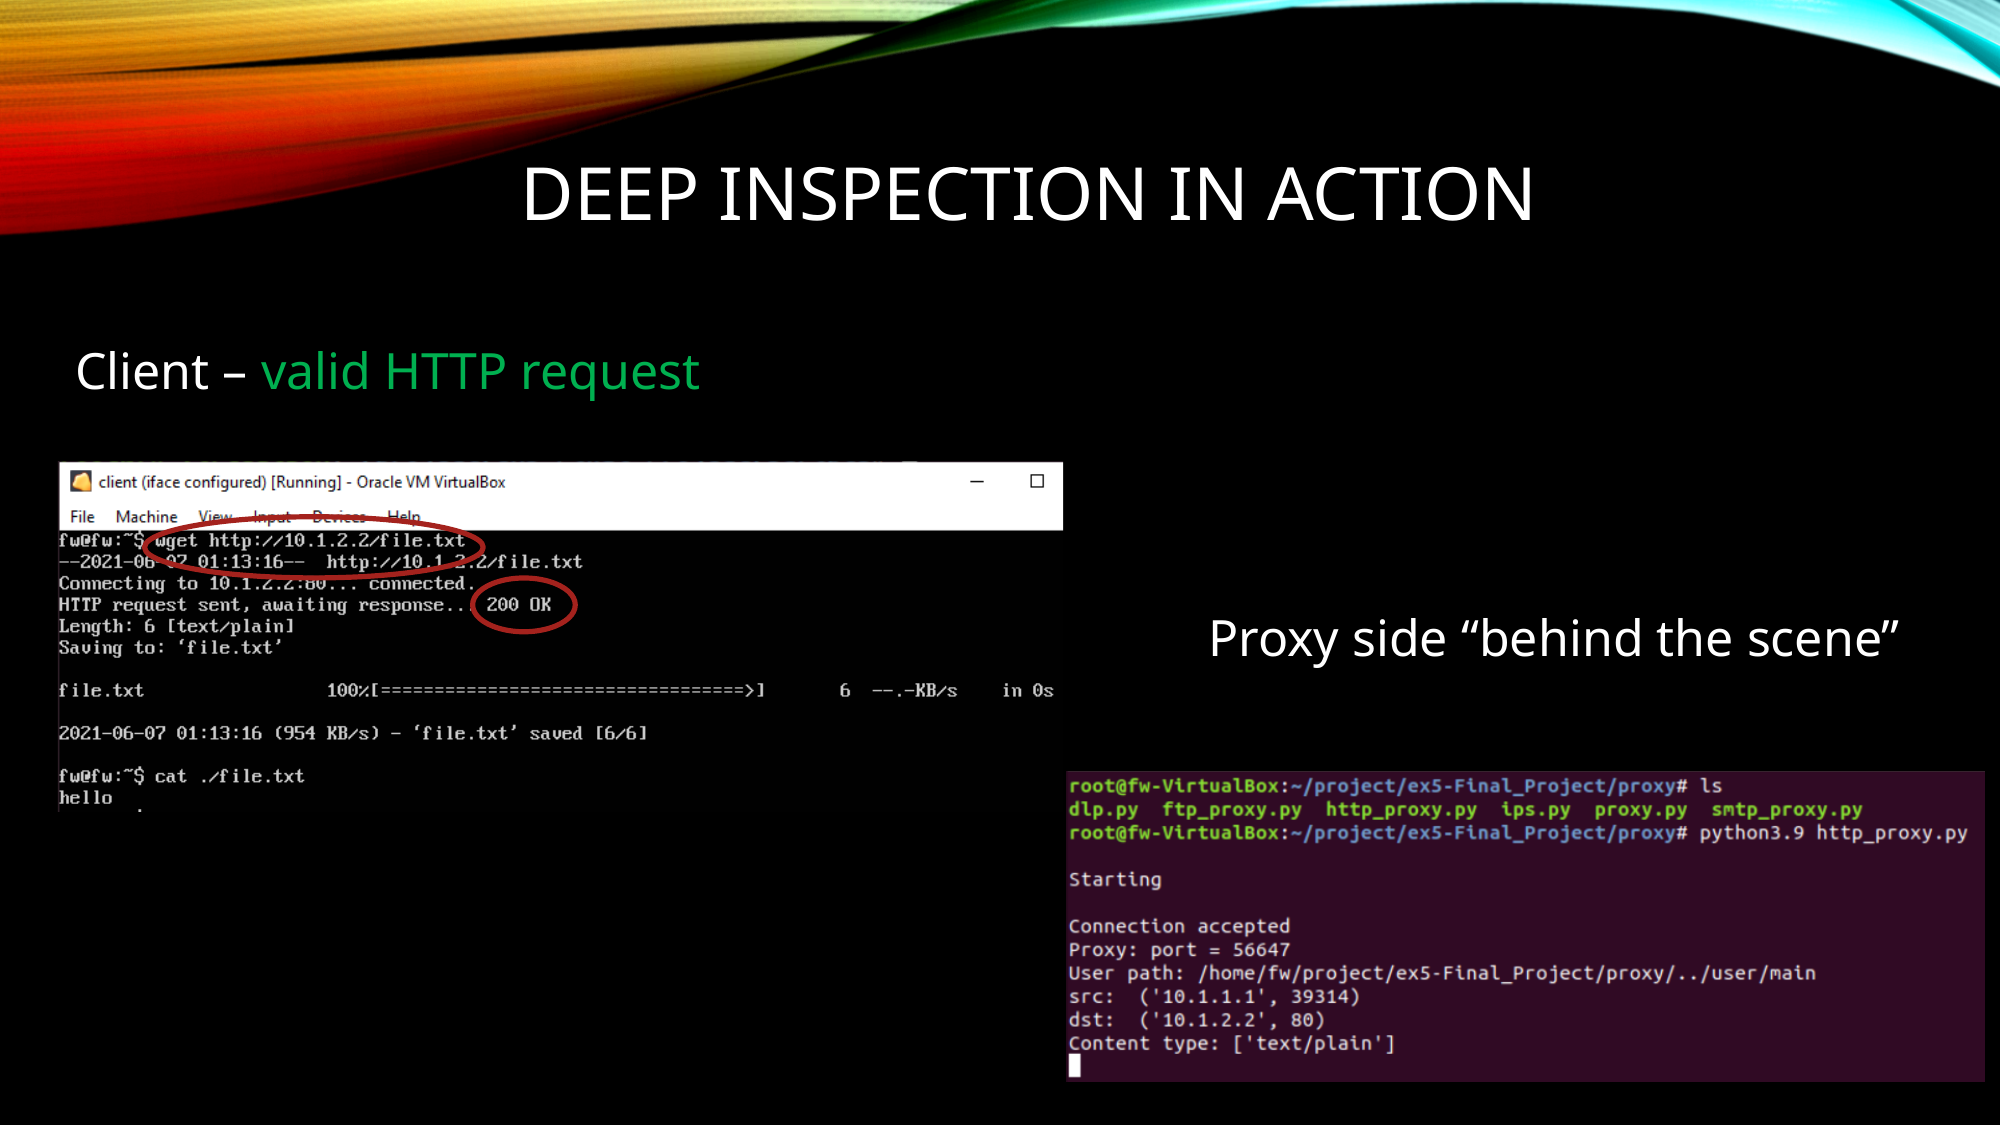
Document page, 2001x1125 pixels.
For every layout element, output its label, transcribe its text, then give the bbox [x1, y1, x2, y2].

text_box Client – valid HTTP request [60, 332, 716, 407]
title Deep Inspection in action [483, 112, 1576, 281]
text_box Proxy side “behind the scene” [1193, 598, 1916, 674]
picture [0, 0, 2000, 237]
picture [1066, 770, 1986, 1082]
picture [57, 461, 1064, 812]
